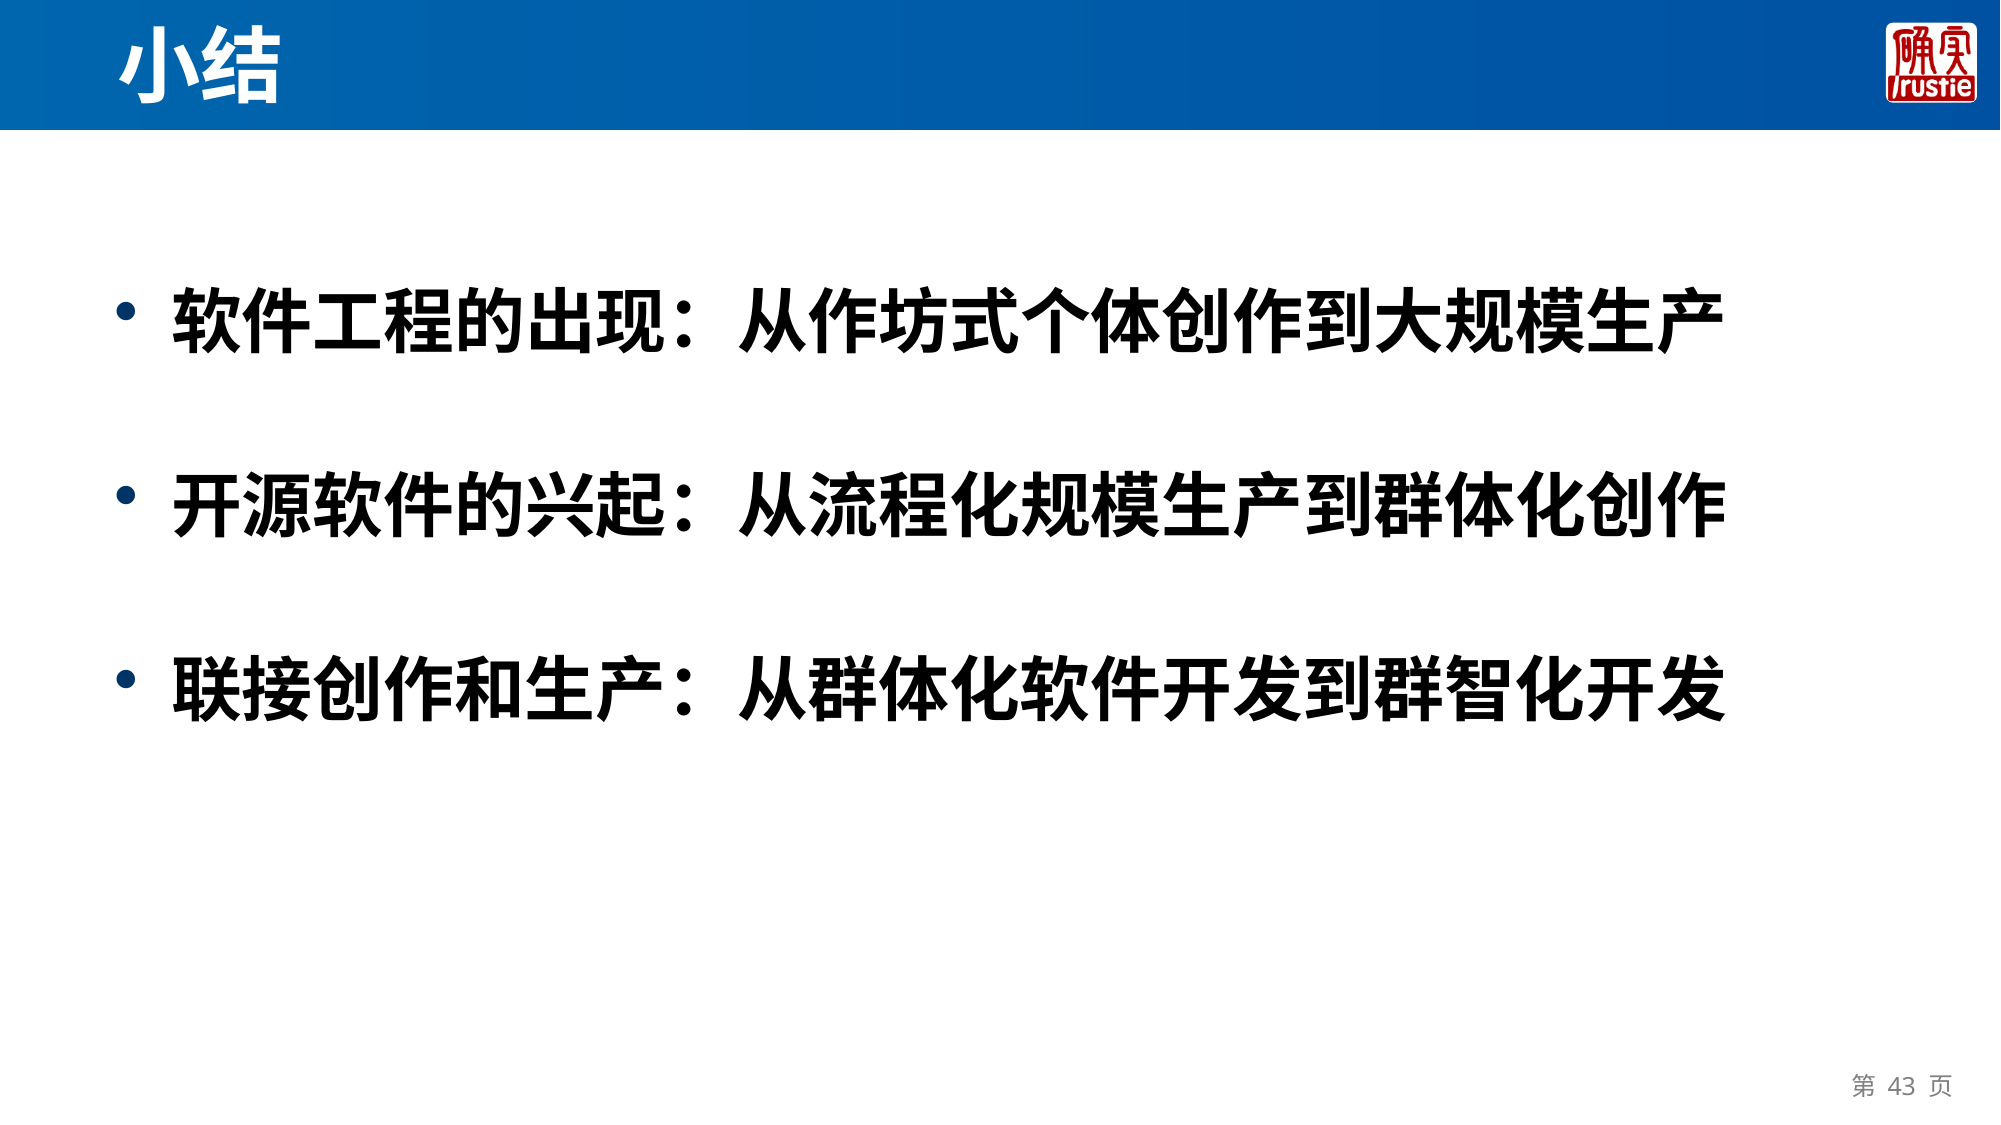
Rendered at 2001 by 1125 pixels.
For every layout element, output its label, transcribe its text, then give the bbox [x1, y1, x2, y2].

picture [1903, 22, 1977, 103]
title 小结 [102, 0, 1903, 126]
list 软件工程的出现：从作坊式个体创作到大规模生产 开源软件的兴起：从流程化规模生产到群体化创作 联接创作和生产：从群体化软件开发到群智化开发 [99, 184, 1901, 1038]
slide_number 第 43 页 [1771, 1062, 1969, 1125]
